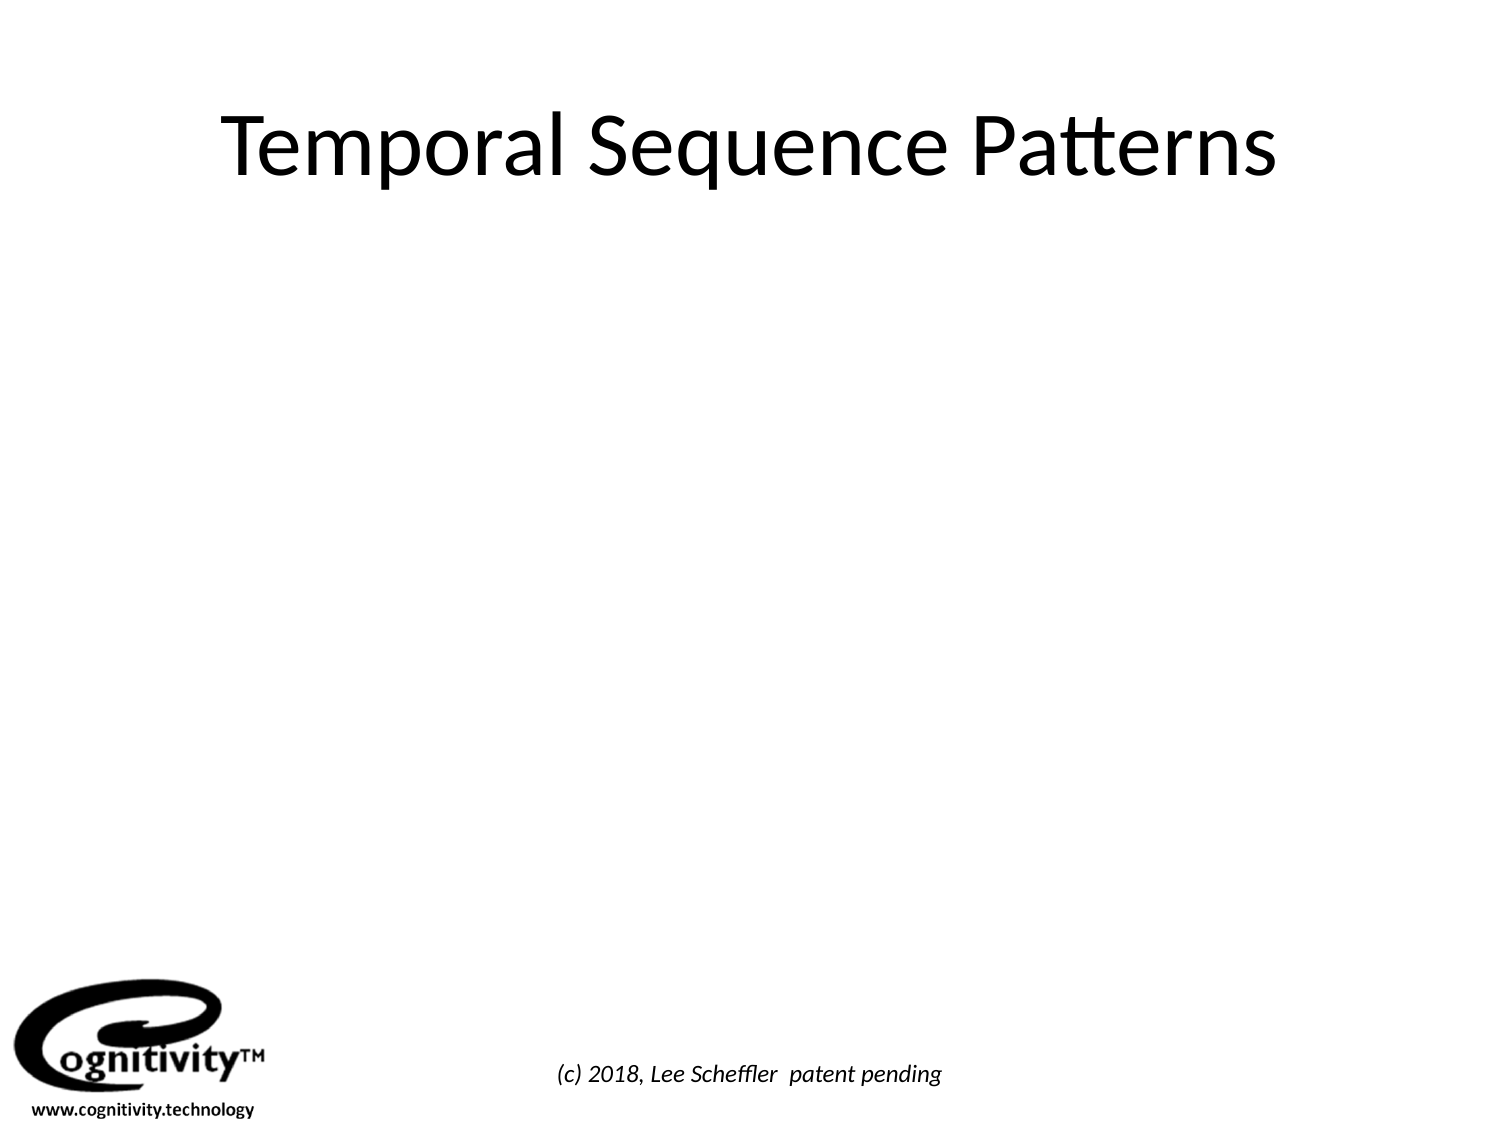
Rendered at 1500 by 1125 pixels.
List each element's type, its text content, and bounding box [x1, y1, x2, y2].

footer (c) 2018, Lee Scheffler patent pending [512, 1042, 988, 1103]
title Temporal Sequence Patterns [75, 45, 1425, 233]
picture [0, 966, 277, 1125]
